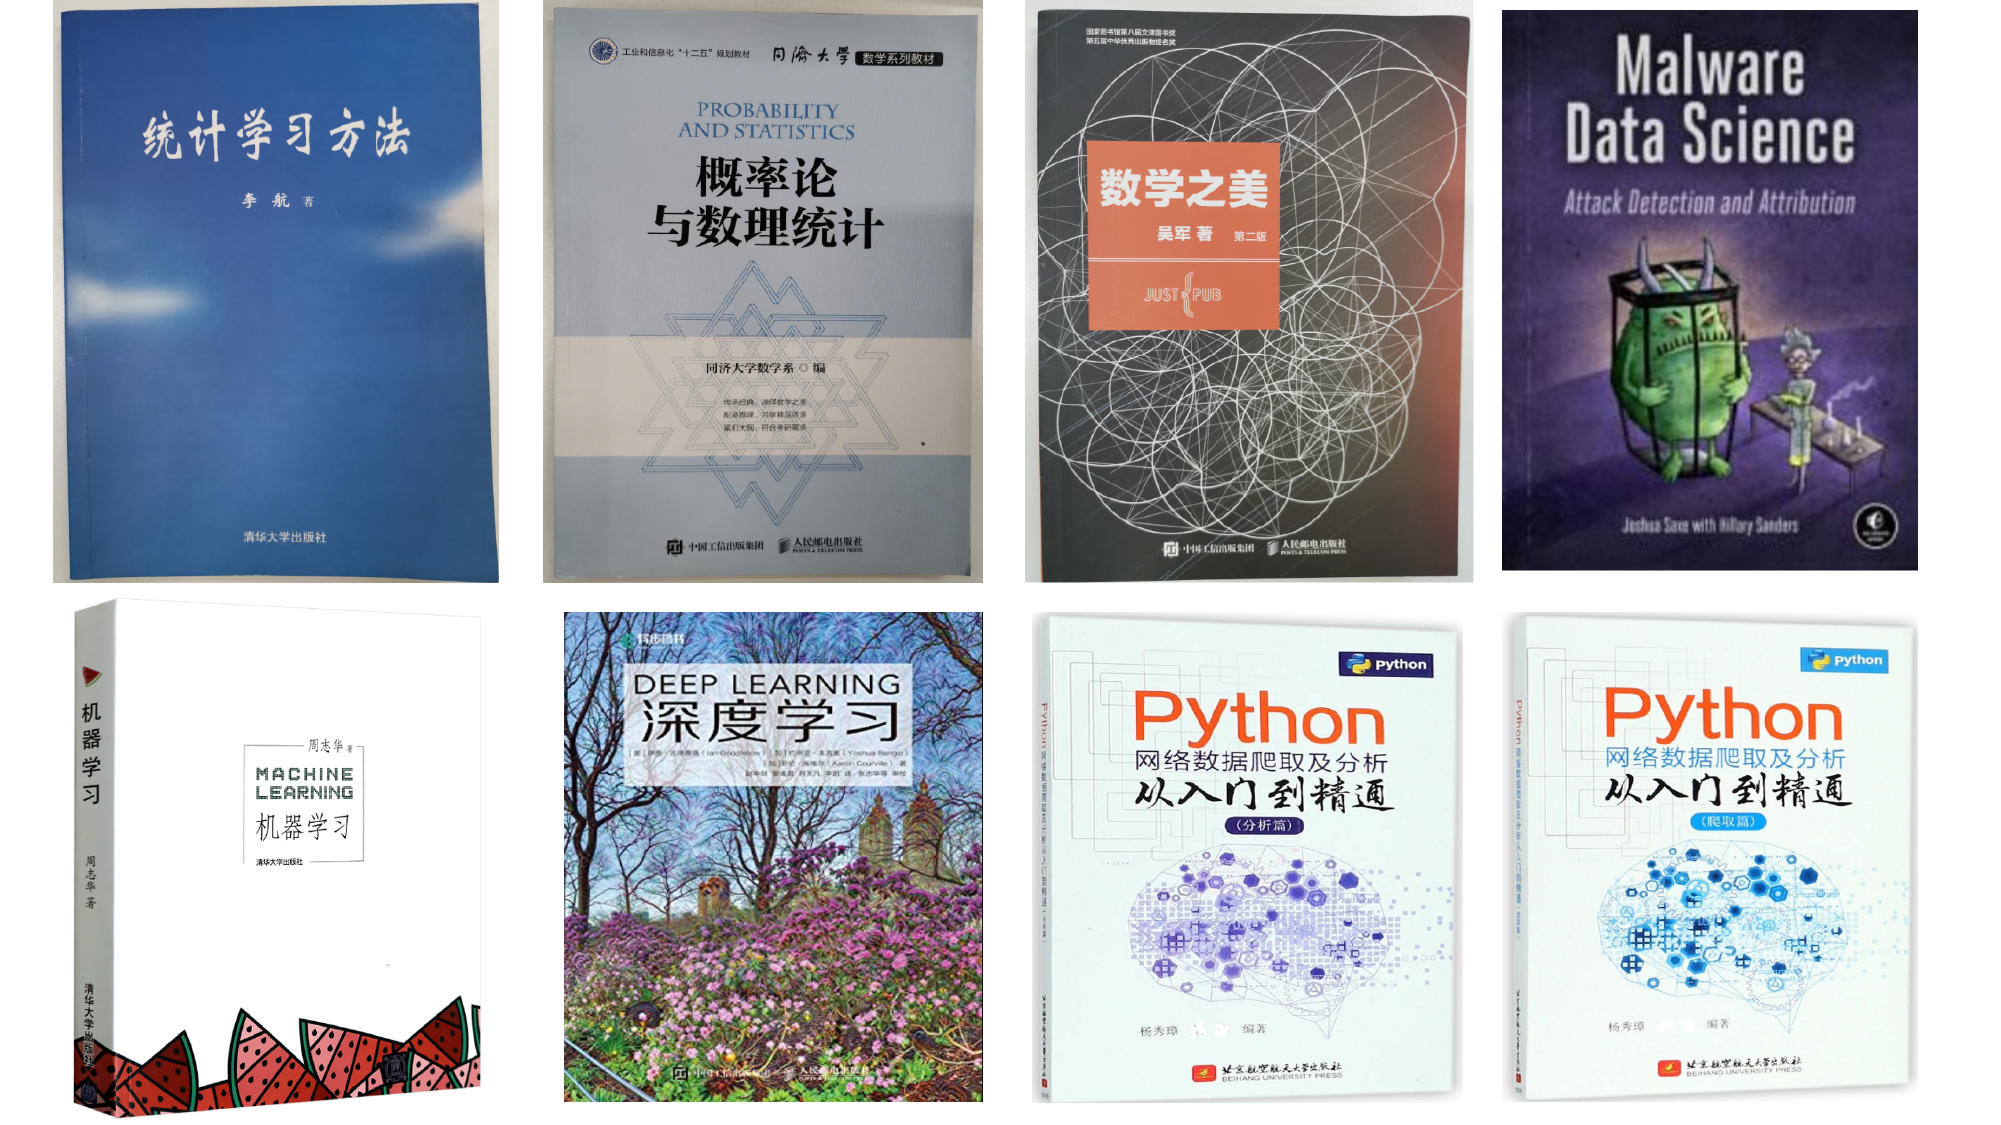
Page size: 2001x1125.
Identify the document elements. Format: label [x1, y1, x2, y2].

picture [1502, 612, 1918, 1103]
picture [1022, 0, 1474, 584]
picture [53, 0, 499, 583]
picture [58, 594, 494, 1121]
picture [543, 0, 983, 584]
picture [1502, 10, 1918, 572]
picture [564, 612, 983, 1103]
picture [1032, 612, 1464, 1103]
